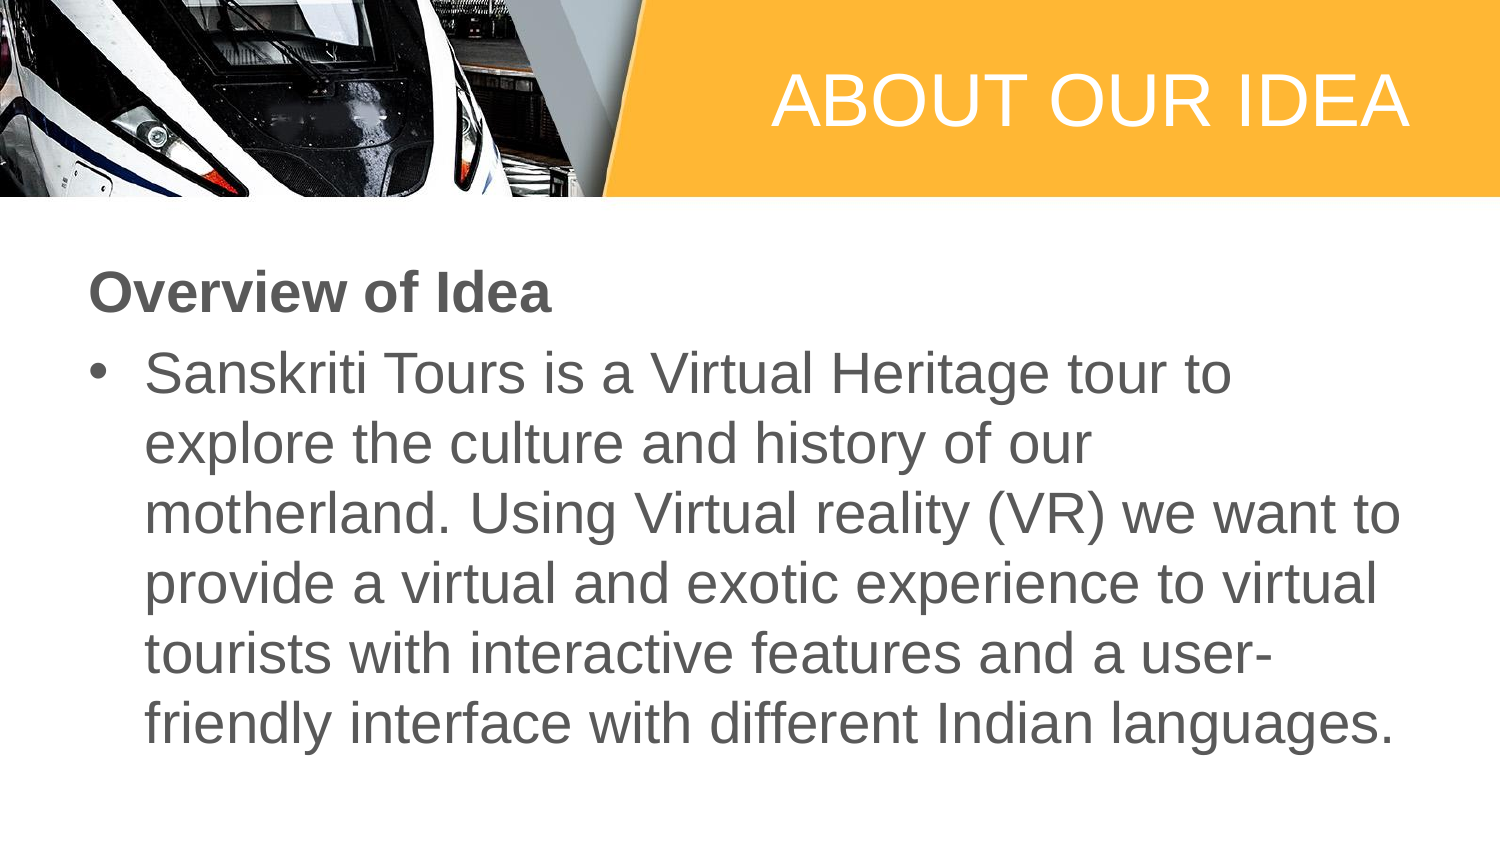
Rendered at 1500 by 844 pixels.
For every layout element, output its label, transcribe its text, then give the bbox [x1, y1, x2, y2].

title ABOUT OUR IDEA [449, 21, 1427, 172]
list Overview of Idea Sanskriti Tours is a Virtual Heritage tour to explore the culture and history of our motherland. Using Virtual reality (VR) we want to provide a virtual and exotic experience to virtual tourists with interactive features and a user-friendly interface with different Indian languages. [73, 246, 1427, 773]
picture [0, 0, 1500, 844]
